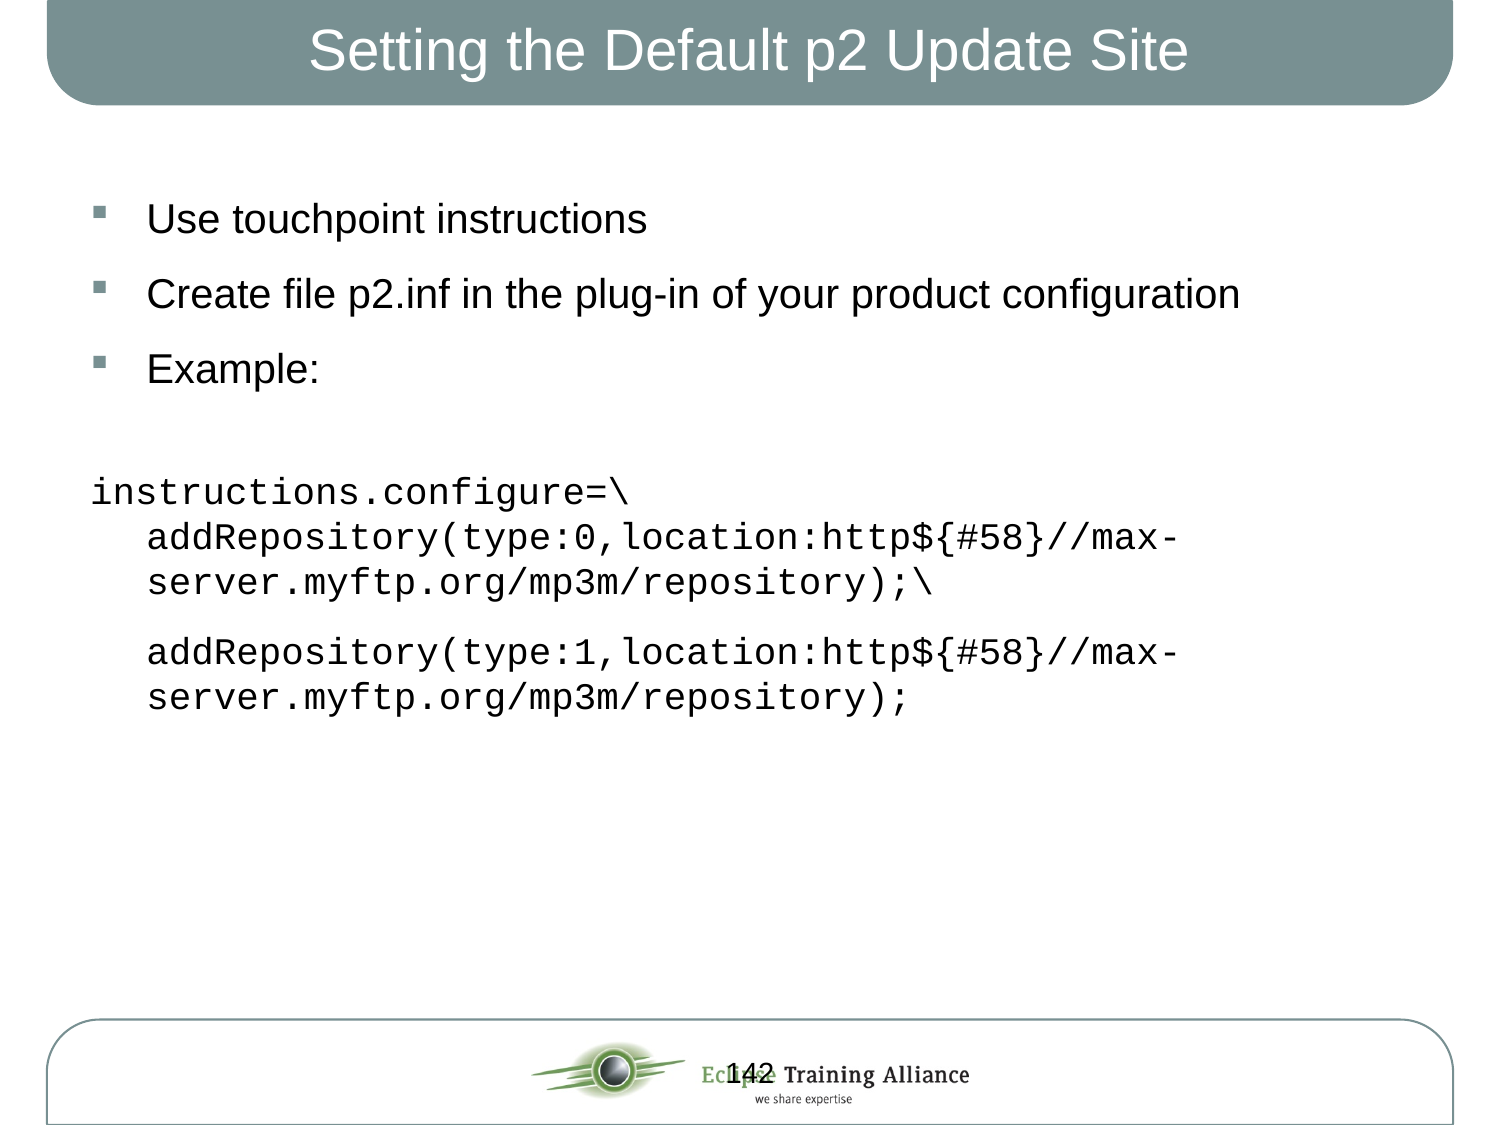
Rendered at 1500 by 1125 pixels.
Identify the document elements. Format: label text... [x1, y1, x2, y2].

picture [531, 1038, 969, 1106]
list Use touchpoint instructions Create file p2.inf in the plug-in of your product configuration Example: instructions.configure=\ addRepository(type:0,location:http${#58}//max-server.myftp.org/mp3m/repository);\ addRepository(type:1,location:http${#58}//max-server.myftp.org/mp3m/repository); [75, 184, 1425, 1005]
slide_number 142 [662, 1041, 838, 1102]
title Setting the Default p2 Update Site [82, 0, 1418, 94]
